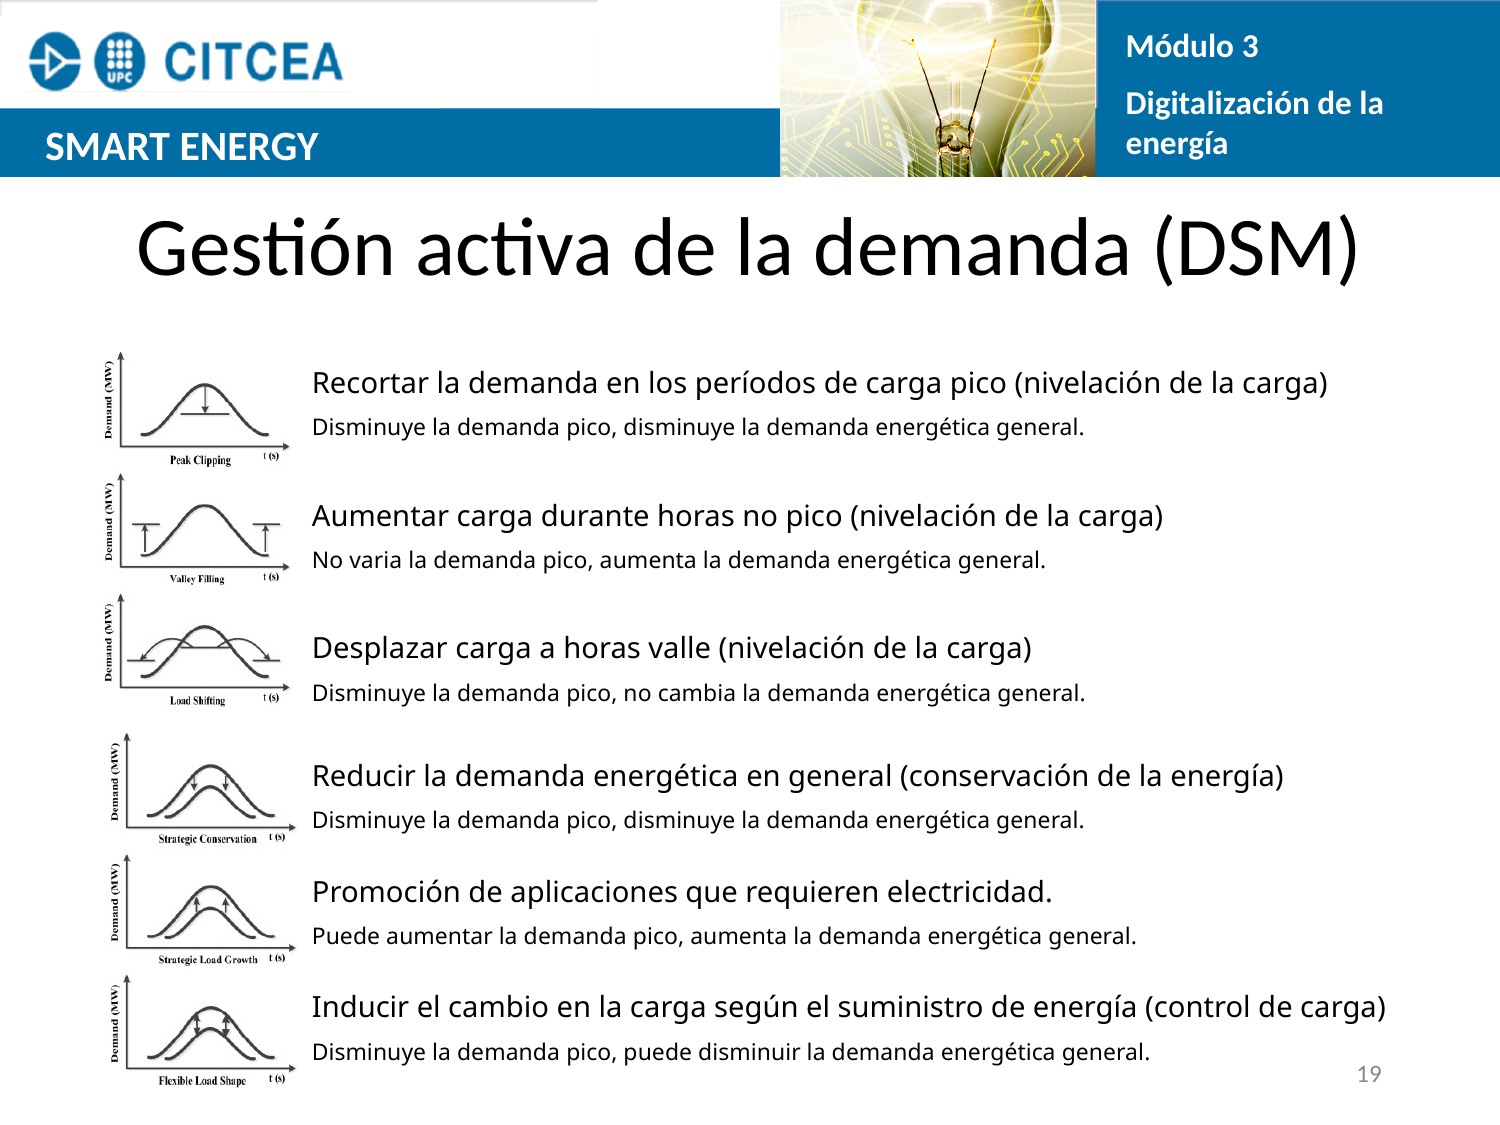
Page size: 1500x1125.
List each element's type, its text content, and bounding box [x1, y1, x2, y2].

text_box Aumentar carga durante horas no pico (nivelación de la carga) No varia la demanda pico, aumenta la demanda energética general. [301, 464, 1382, 597]
title Gestión activa de la demanda (DSM) [103, 185, 1397, 311]
picture [102, 352, 298, 707]
text_box Reducir la demanda energética en general (conservación de la energía) Disminuye la demanda pico, disminuye la demanda energética general. [296, 724, 1382, 837]
text_box Promoción de aplicaciones que requieren electricidad. Puede aumentar la demanda pico, aumenta la demanda energética general. [301, 840, 1382, 953]
text_box Recortar la demanda en los períodos de carga pico (nivelación de la carga) Disminuye la demanda pico, disminuye la demanda energética general. [296, 331, 1382, 464]
text_box Inducir el cambio en la carga según el suministro de energía (control de carga) Disminuye la demanda pico, puede disminuir la demanda energética general. [301, 956, 1412, 1069]
picture [780, 0, 1500, 177]
text_box Desplazar carga a horas valle (nivelación de la carga) Disminuye la demanda pico, no cambia la demanda energética general. [300, 597, 1382, 710]
picture [102, 733, 298, 1089]
slide_number 19 [1059, 1069, 1397, 1103]
text_box Módulo 3 Digitalización de la energía [1098, 14, 1412, 171]
picture [0, 0, 598, 108]
